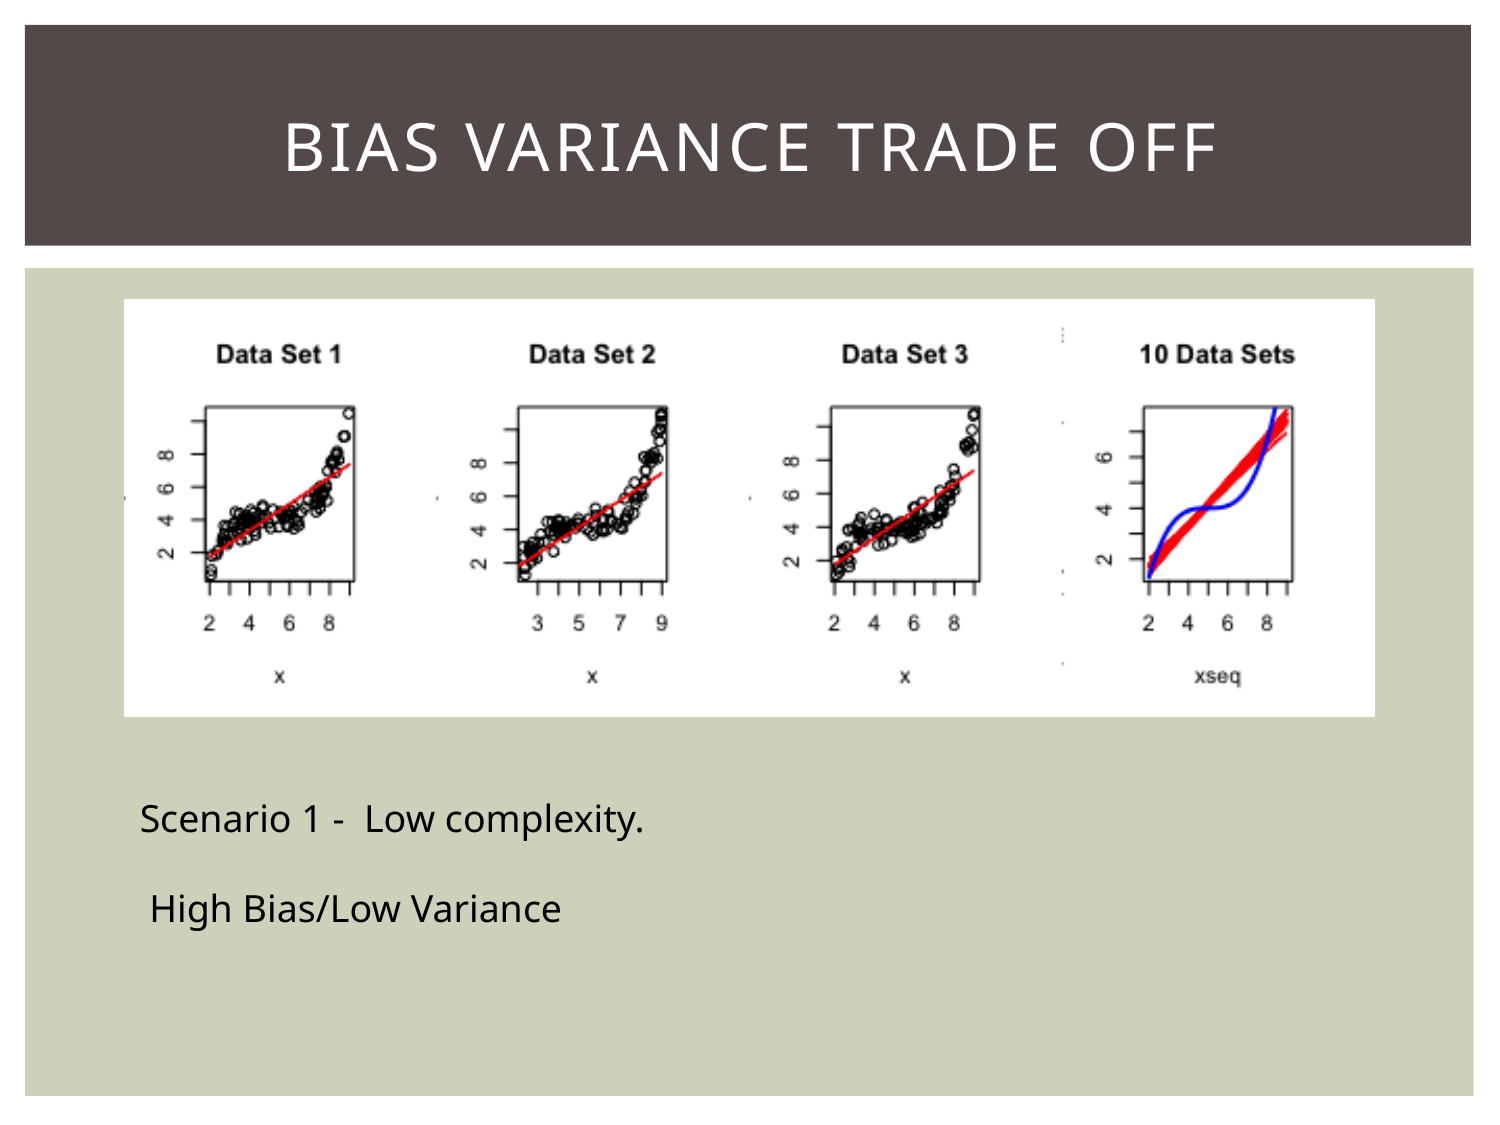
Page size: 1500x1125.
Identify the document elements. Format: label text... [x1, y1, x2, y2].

text_box Scenario 1 - Low complexity. High Bias/Low Variance [124, 787, 1375, 938]
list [124, 299, 1376, 717]
title Bias Variance Trade OFF [62, 58, 1438, 232]
